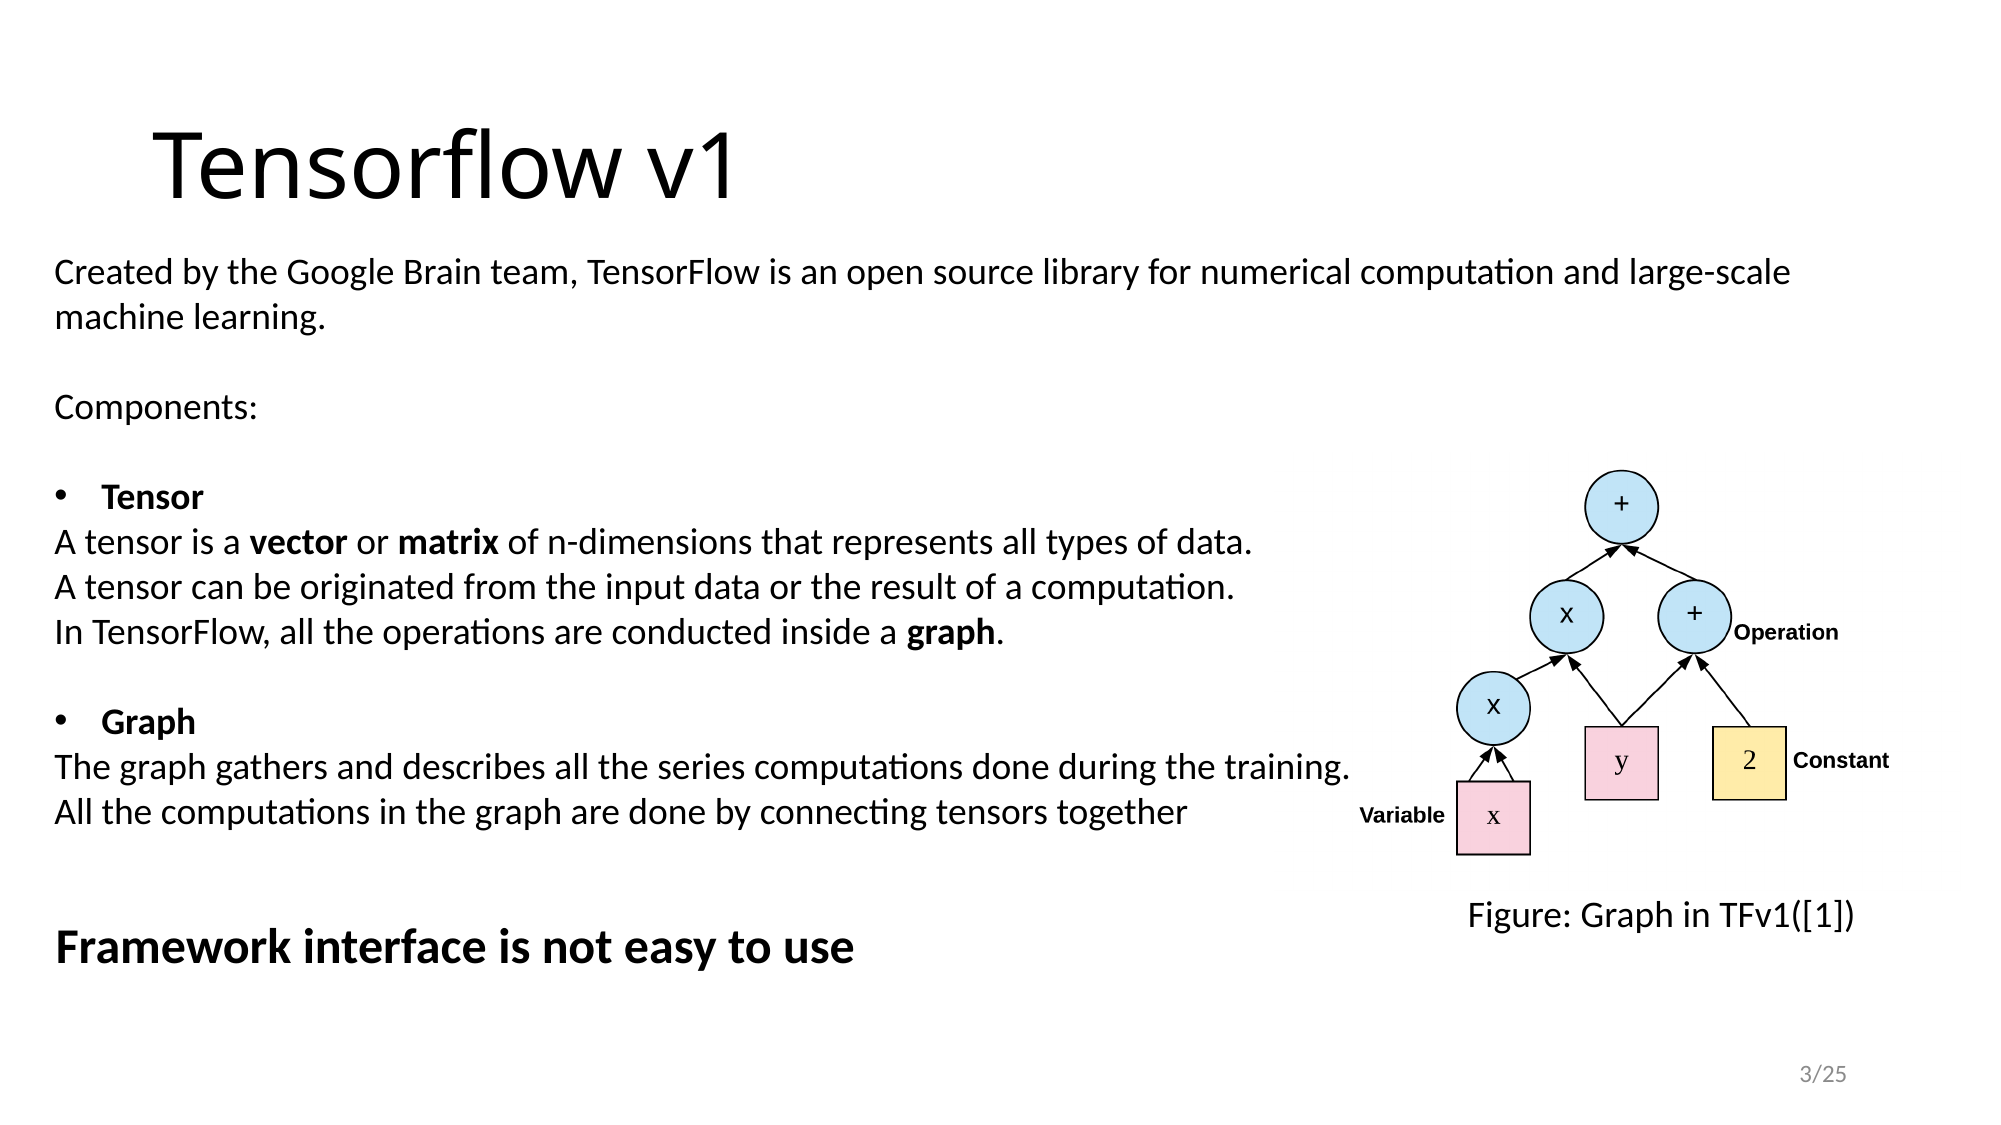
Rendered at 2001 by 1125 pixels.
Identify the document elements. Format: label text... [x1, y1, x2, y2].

text_box Created by the Google Brain team, TensorFlow is an open source library for numerical computation and large-scale machine learning. Components: Tensor A tensor is a vector or matrix of n-dimensions that represents all types of data. A tensor can be originated from the input data or the result of a computation. In TensorFlow, all the operations are conducted inside a graph. Graph The graph gathers and describes all the series computations done during the training. All the computations in the graph are done by connecting tensors together [39, 239, 1902, 885]
text_box Framework interface is not easy to use [41, 906, 871, 981]
picture [1274, 452, 1961, 891]
text_box Figure: Graph in TFv1([1]) [1453, 891, 1880, 942]
slide_number 3/25 [1412, 1042, 1863, 1103]
title Tensorflow v1 [137, 59, 1863, 239]
